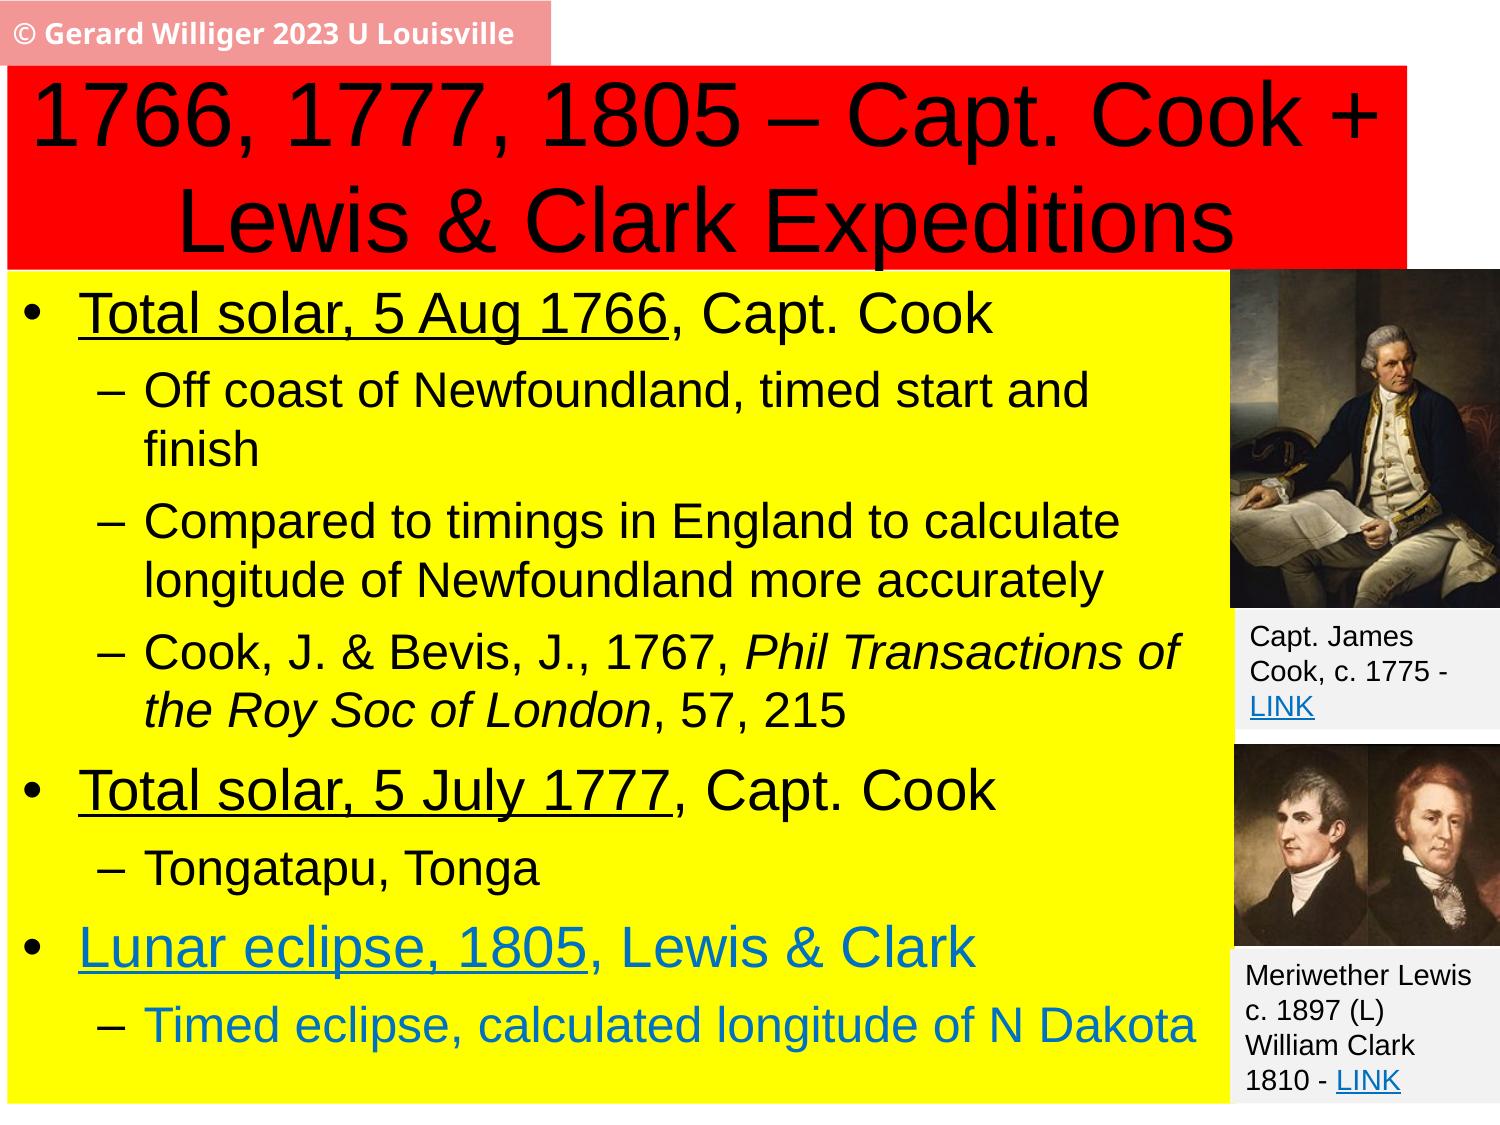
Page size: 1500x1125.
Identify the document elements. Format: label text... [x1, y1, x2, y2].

picture [1234, 744, 1500, 947]
title 1766, 1777, 1805 – Capt. Cook + Lewis & Clark Expeditions [7, 65, 1408, 270]
text_box Capt. James Cook, c. 1775 - LINK [1234, 616, 1500, 730]
picture [1229, 269, 1500, 609]
list Total solar, 5 Aug 1766, Capt. Cook Off coast of Newfoundland, timed start and finish Compared to timings in England to calculate longitude of Newfoundland more accurately Cook, J. & Bevis, J., 1767, Phil Transactions of the Roy Soc of London, 57, 215 Total solar, 5 July 1777, Capt. Cook Tongatapu, Tonga Lunar eclipse, 1805, Lewis & Clark Timed eclipse, calculated longitude of N Dakota [7, 271, 1235, 1104]
text_box Meriwether Lewis c. 1897 (L) William Clark 1810 - LINK [1230, 950, 1500, 1104]
text_box © Gerard Williger 2023 U Louisville [0, 0, 552, 66]
